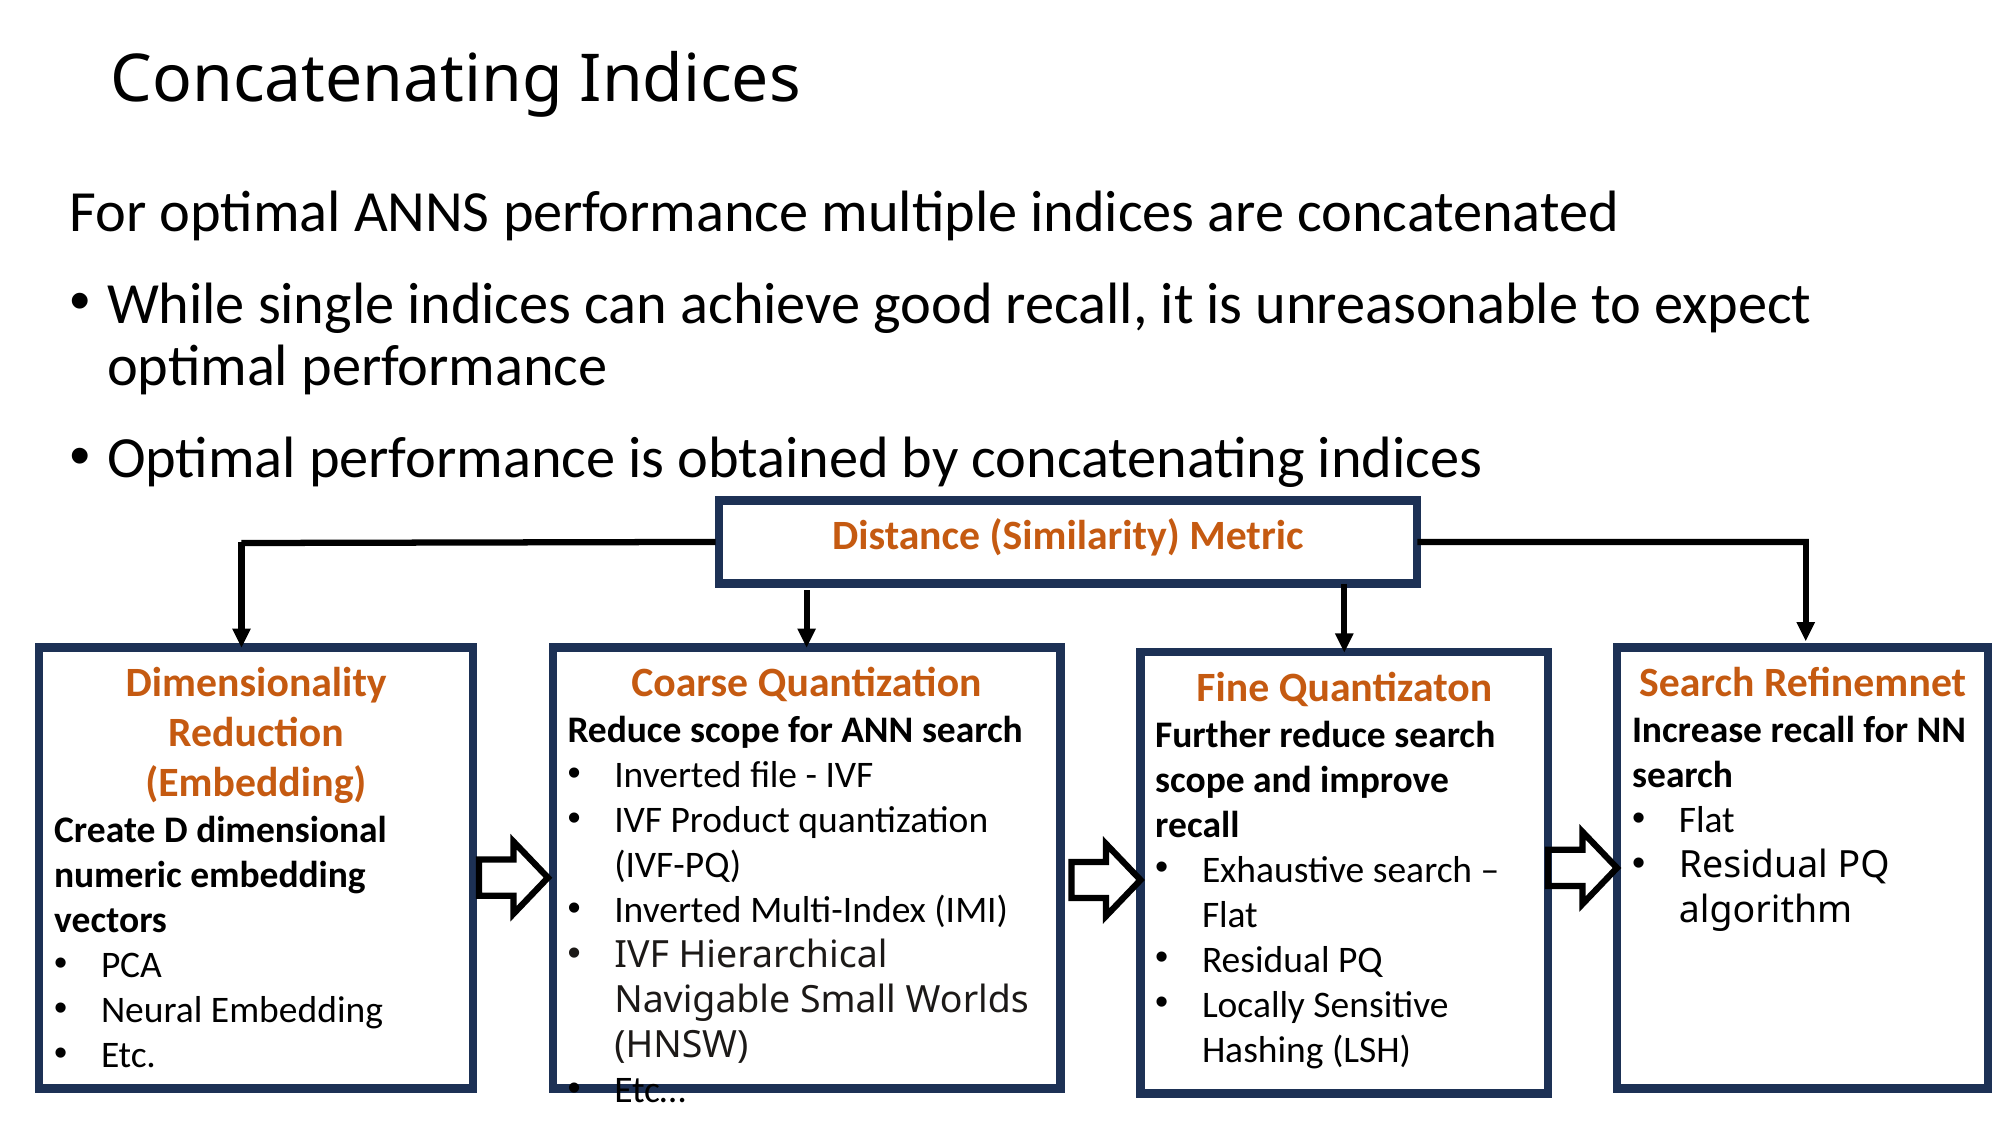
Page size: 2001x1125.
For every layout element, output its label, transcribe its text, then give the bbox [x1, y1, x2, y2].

text_box Fine Quantizaton Further reduce search scope and improve recall Exhaustive search – Flat Residual PQ Locally Sensitive Hashing (LSH) [1139, 651, 1549, 1094]
text_box Search Refinemnet Increase recall for NN search Flat Residual PQ algorithm [1616, 646, 1989, 1090]
text_box Coarse Quantization Reduce scope for ANN search Inverted file - IVF IVF Product quantization (IVF-PQ) Inverted Multi-Index (IMI) IVF Hierarchical Navigable Small Worlds (HNSW) Etc… [552, 646, 1061, 1090]
text_box Distance (Similarity) Metric [718, 500, 1418, 585]
text_box Dimensionality Reduction (Embedding) Create D dimensional numeric embedding vectors PCA Neural Embedding Etc. [38, 646, 474, 1090]
list For optimal ANNS performance multiple indices are concatenated While single indices can achieve good recall, it is unreasonable to expect optimal performance Optimal performance is obtained by concatenating indices [54, 173, 1904, 537]
title Concatenating Indices [95, 36, 1821, 124]
text_box [1546, 829, 1619, 907]
text_box [1070, 841, 1142, 919]
text_box [477, 839, 550, 917]
